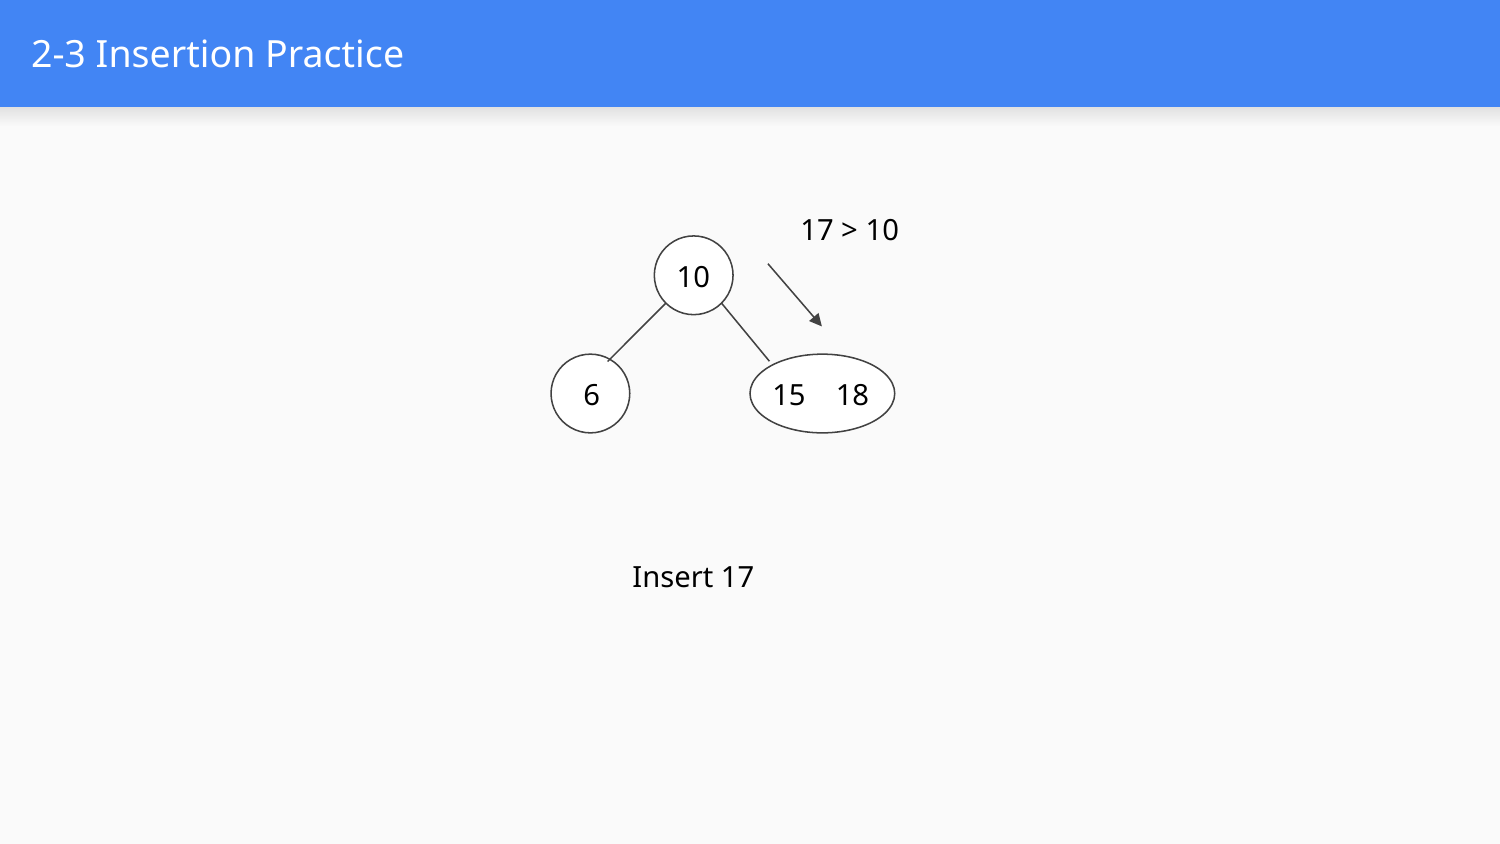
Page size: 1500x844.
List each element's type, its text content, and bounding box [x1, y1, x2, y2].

text_box Insert 17 [483, 543, 905, 662]
text_box [551, 354, 629, 433]
text_box [654, 253, 733, 315]
text_box [671, 235, 717, 243]
title 2-3 Insertion Practice [16, 2, 1464, 102]
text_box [767, 263, 823, 327]
text_box 6 [568, 361, 648, 401]
text_box [781, 354, 864, 361]
text_box 10 [661, 243, 741, 283]
text_box [750, 376, 894, 433]
text_box 15 18 [757, 361, 905, 401]
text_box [607, 302, 667, 362]
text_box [721, 302, 770, 362]
text_box 17 > 10 [785, 195, 920, 255]
